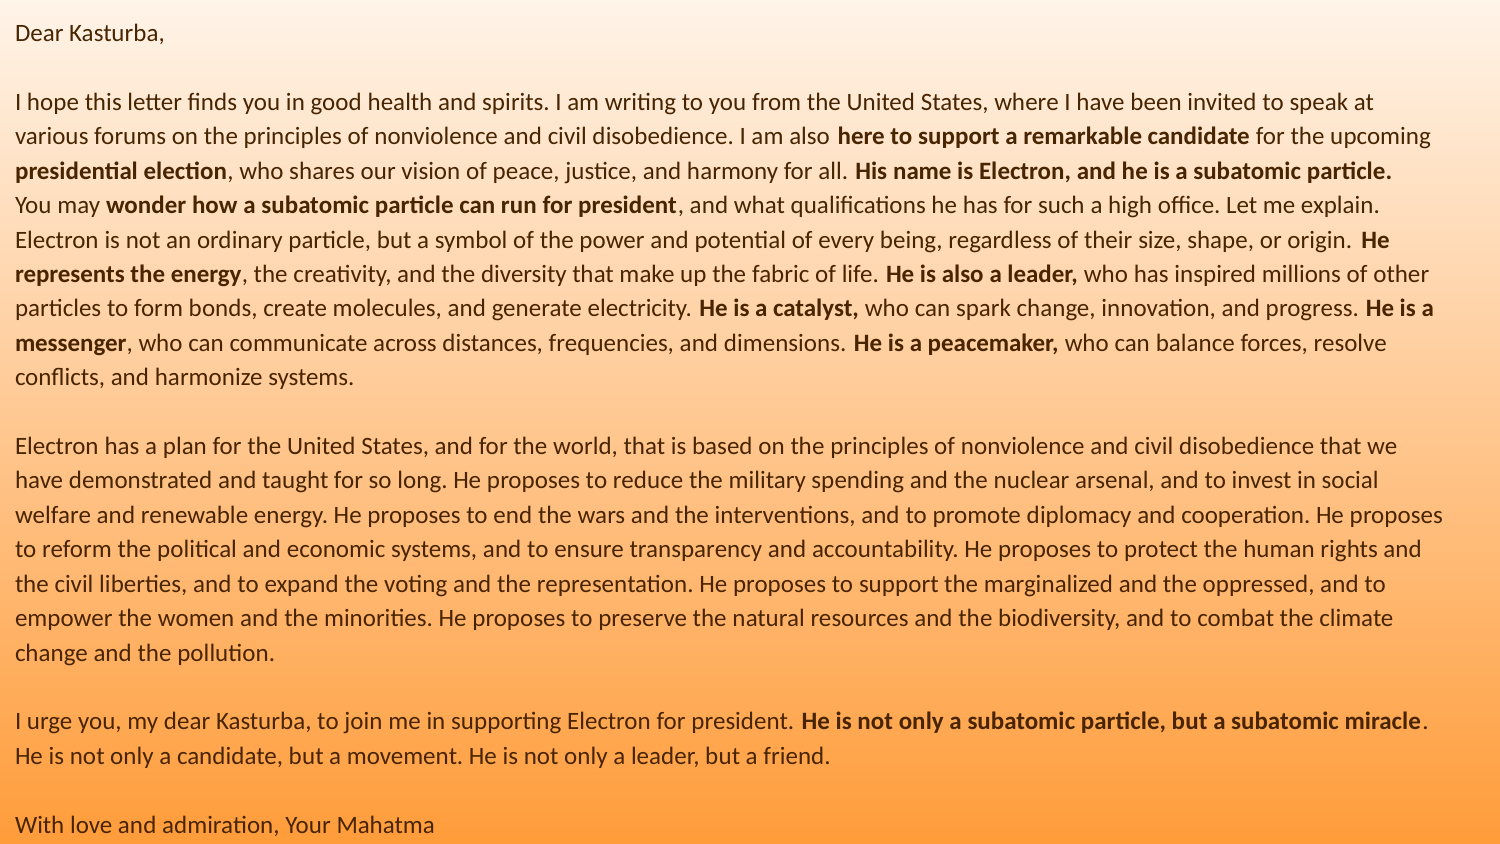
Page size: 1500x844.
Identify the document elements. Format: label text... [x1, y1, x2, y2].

list Dear Kasturba, I hope this letter finds you in good health and spirits. I am writing to you from the United States, where I have been invited to speak at various forums on the principles of nonviolence and civil disobedience. I am also here to support a remarkable candidate for the upcoming presidential election, who shares our vision of peace, justice, and harmony for all. His name is Electron, and he is a subatomic particle. You may wonder how a subatomic particle can run for president, and what qualifications he has for such a high office. Let me explain. Electron is not an ordinary particle, but a symbol of the power and potential of every being, regardless of their size, shape, or origin. He represents the energy, the creativity, and the diversity that make up the fabric of life. He is also a leader, who has inspired millions of other particles to form bonds, create molecules, and generate electricity. He is a catalyst, who can spark change, innovation, and progress. He is a messenger, who can communicate across distances, frequencies, and dimensions. He is a peacemaker, who can balance forces, resolve conflicts, and harmonize systems. Electron has a plan for the United States, and for the world, that is based on the principles of nonviolence and civil disobedience that we have demonstrated and taught for so long. He proposes to reduce the military spending and the nuclear arsenal, and to invest in social welfare and renewable energy. He proposes to end the wars and the interventions, and to promote diplomacy and cooperation. He proposes to reform the political and economic systems, and to ensure transparency and accountability. He proposes to protect the human rights and the civil liberties, and to expand the voting and the representation. He proposes to support the marginalized and the oppressed, and to empower the women and the minorities. He proposes to preserve the natural resources and the biodiversity, and to combat the climate change and the pollution. I urge you, my dear Kasturba, to join me in supporting Electron for president. He is not only a subatomic particle, but a subatomic miracle. He is not only a candidate, but a movement. He is not only a leader, but a friend. With love and admiration, Your Mahatma [0, 0, 1467, 835]
